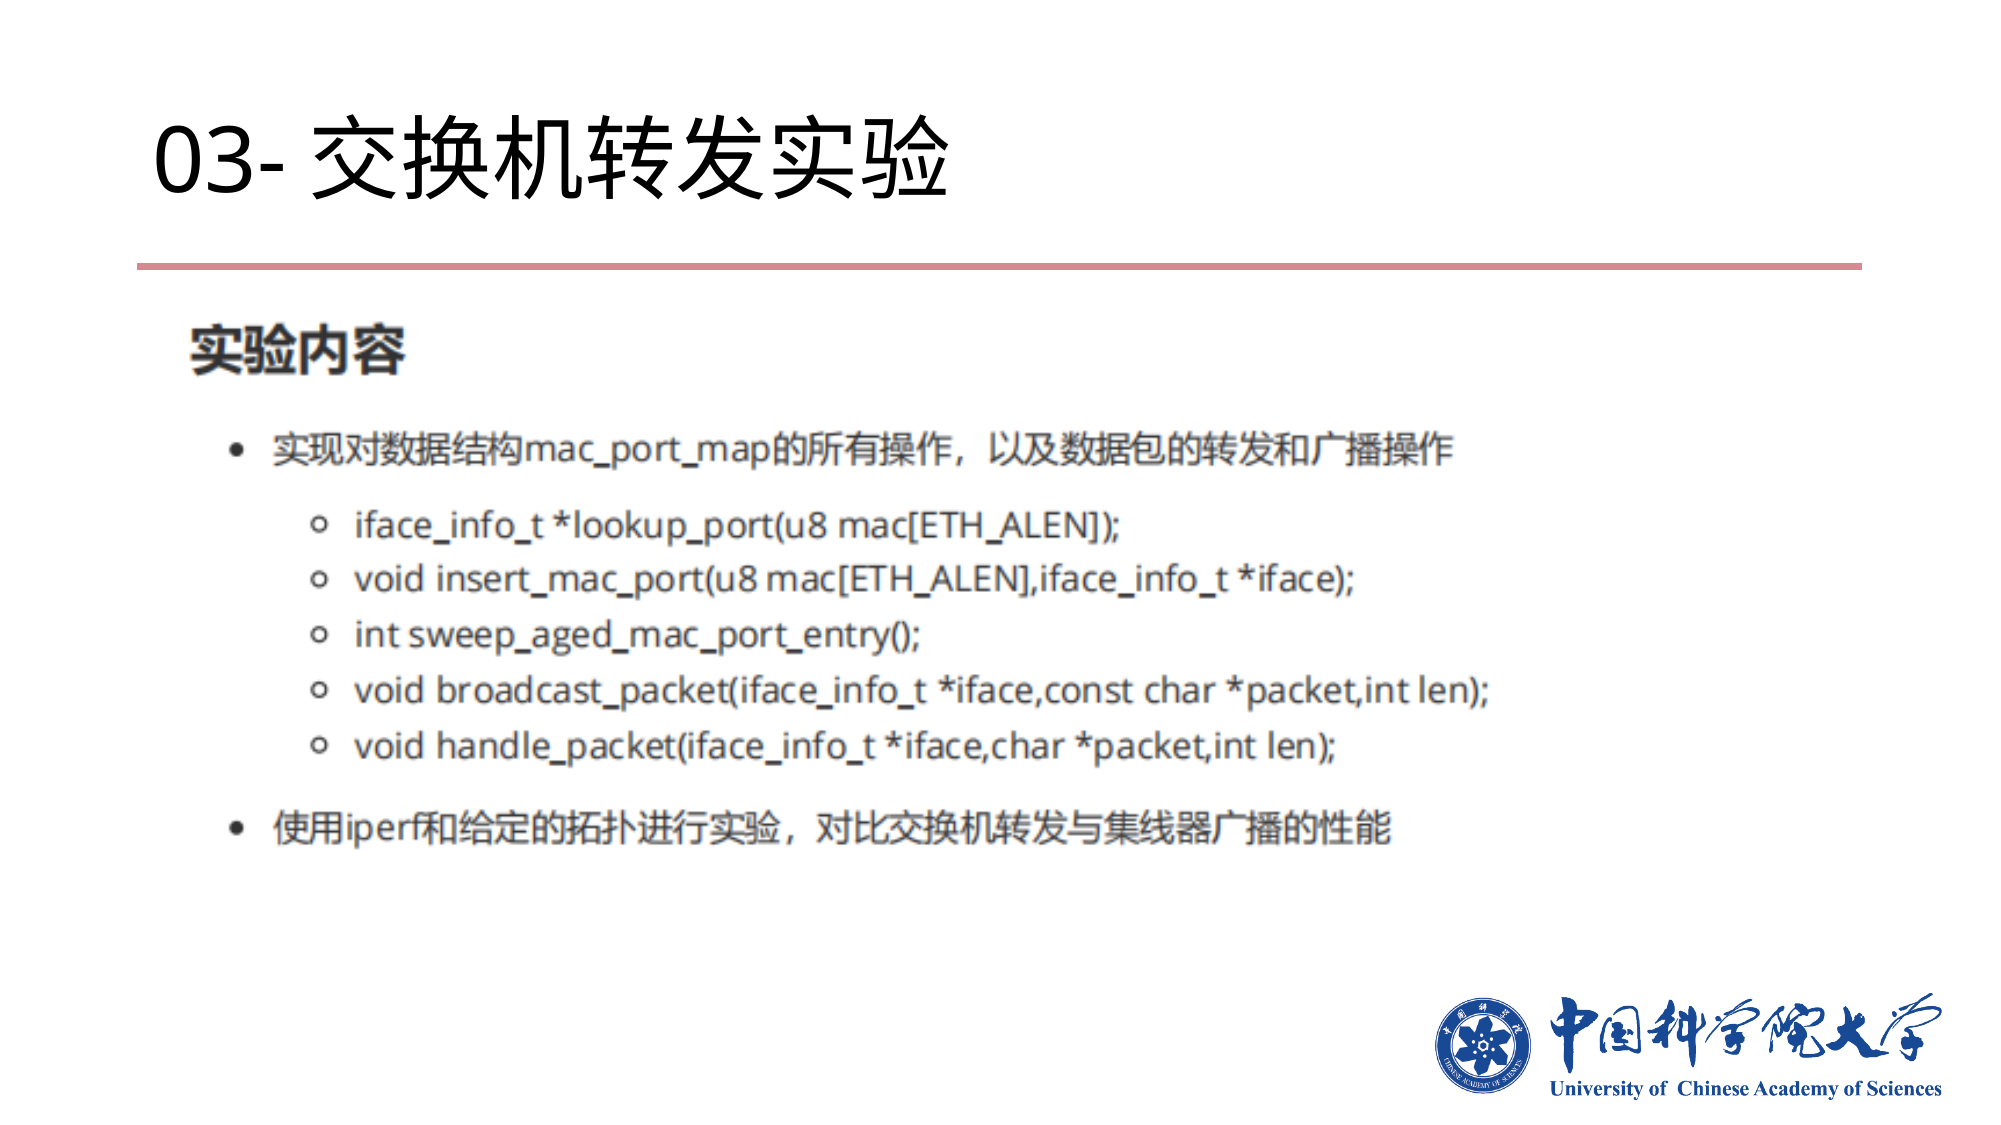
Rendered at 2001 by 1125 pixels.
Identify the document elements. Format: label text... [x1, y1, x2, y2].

picture [1435, 993, 1942, 1100]
title 03-交换机转发实验 [137, 59, 1863, 267]
picture [137, 299, 1583, 866]
